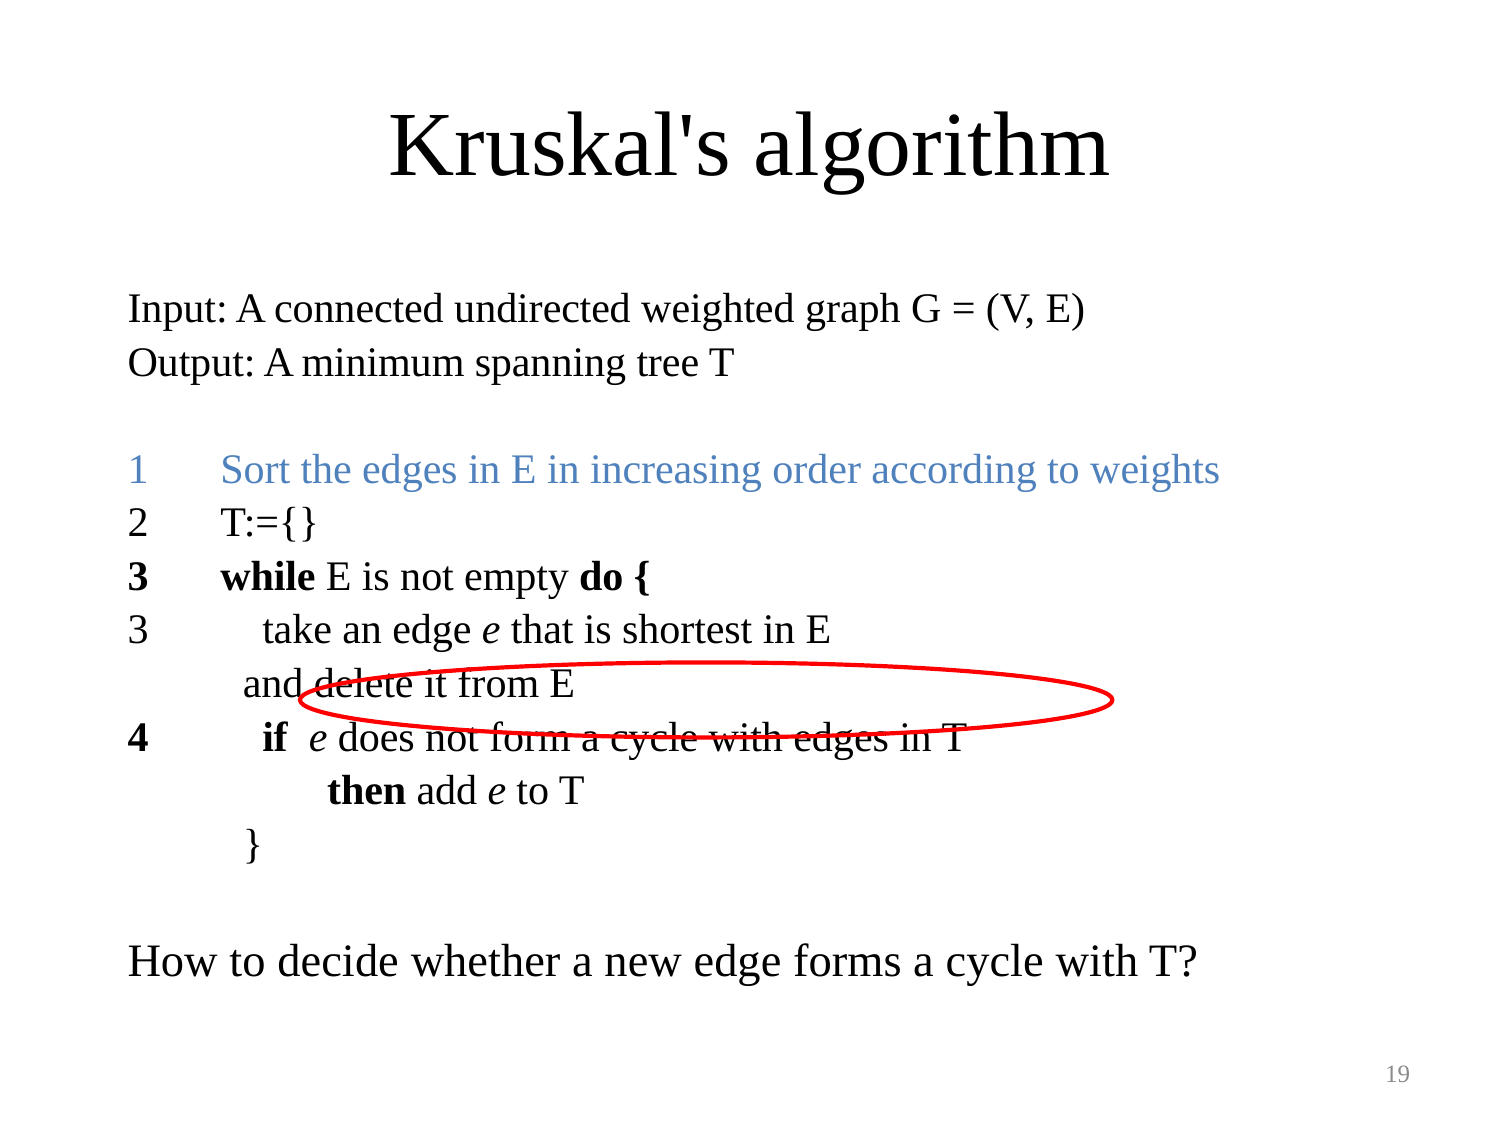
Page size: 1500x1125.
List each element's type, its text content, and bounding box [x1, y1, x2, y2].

slide_number 19 [1074, 1042, 1425, 1103]
list Input: A connected undirected weighted graph G = (V, E) Output: A minimum spanning tree T Sort the edges in E in increasing order according to weights T:={} while E is not empty do { take an edge e that is shortest in E and delete it from E if e does not form a cycle with edges in T then add e to T } How to decide whether a new edge forms a cycle with T? [112, 278, 1388, 1000]
title Kruskal's algorithm [75, 45, 1425, 233]
text_box [297, 660, 1115, 740]
